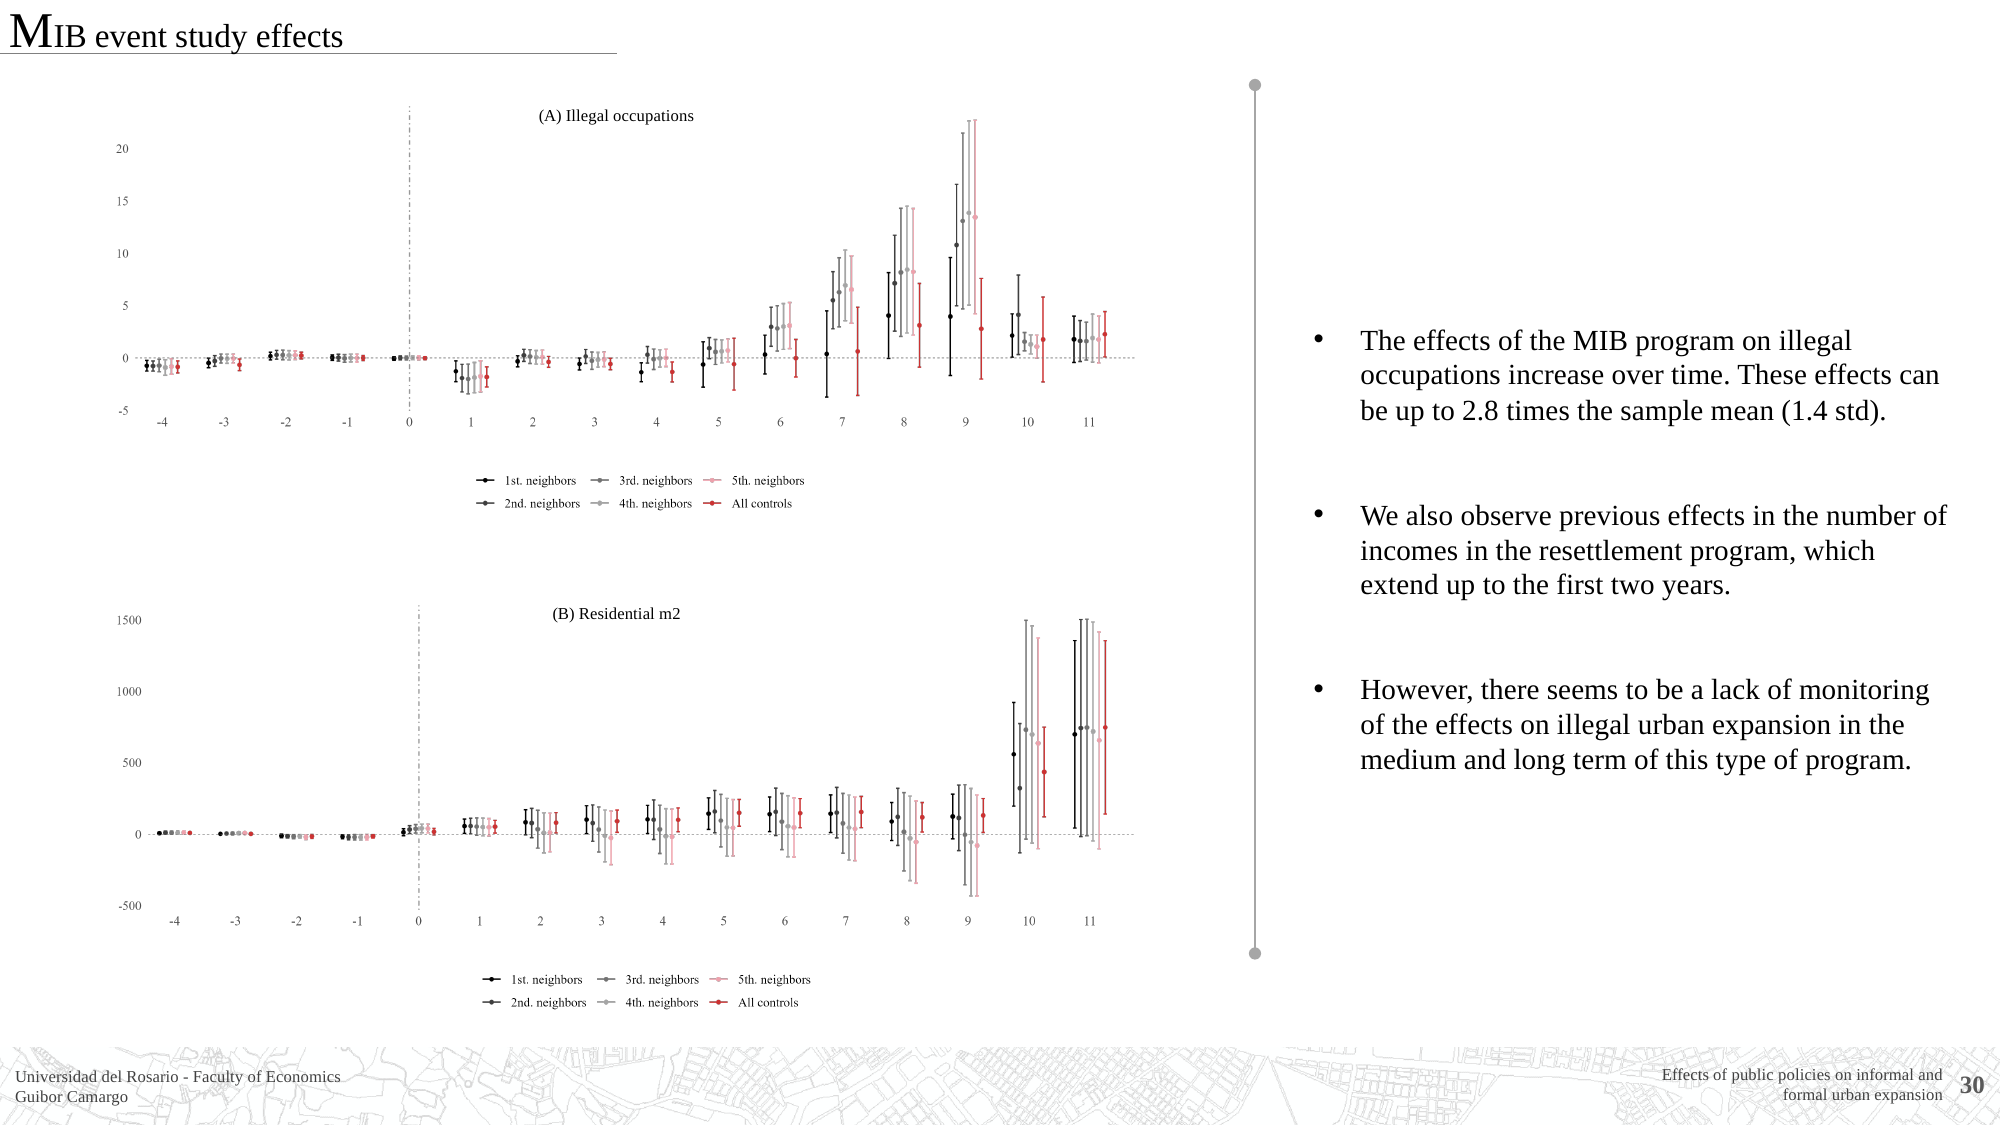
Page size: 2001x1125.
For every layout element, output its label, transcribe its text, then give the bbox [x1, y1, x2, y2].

picture [91, 598, 1142, 1028]
text_box MIB event study effects [0, 0, 849, 65]
text_box The effects of the MIB program on illegal occupations increase over time. These effects can be up to 2.8 times the sample mean (1.4 std). We also observe previous effects in the number of incomes in the resettlement program, which extend up to the first two years. However, there seems to be a lack of monitoring of the effects on illegal urban expansion in the medium and long term of this type of program. [1298, 313, 1969, 783]
picture [0, 1047, 2000, 1125]
picture [91, 99, 1142, 529]
